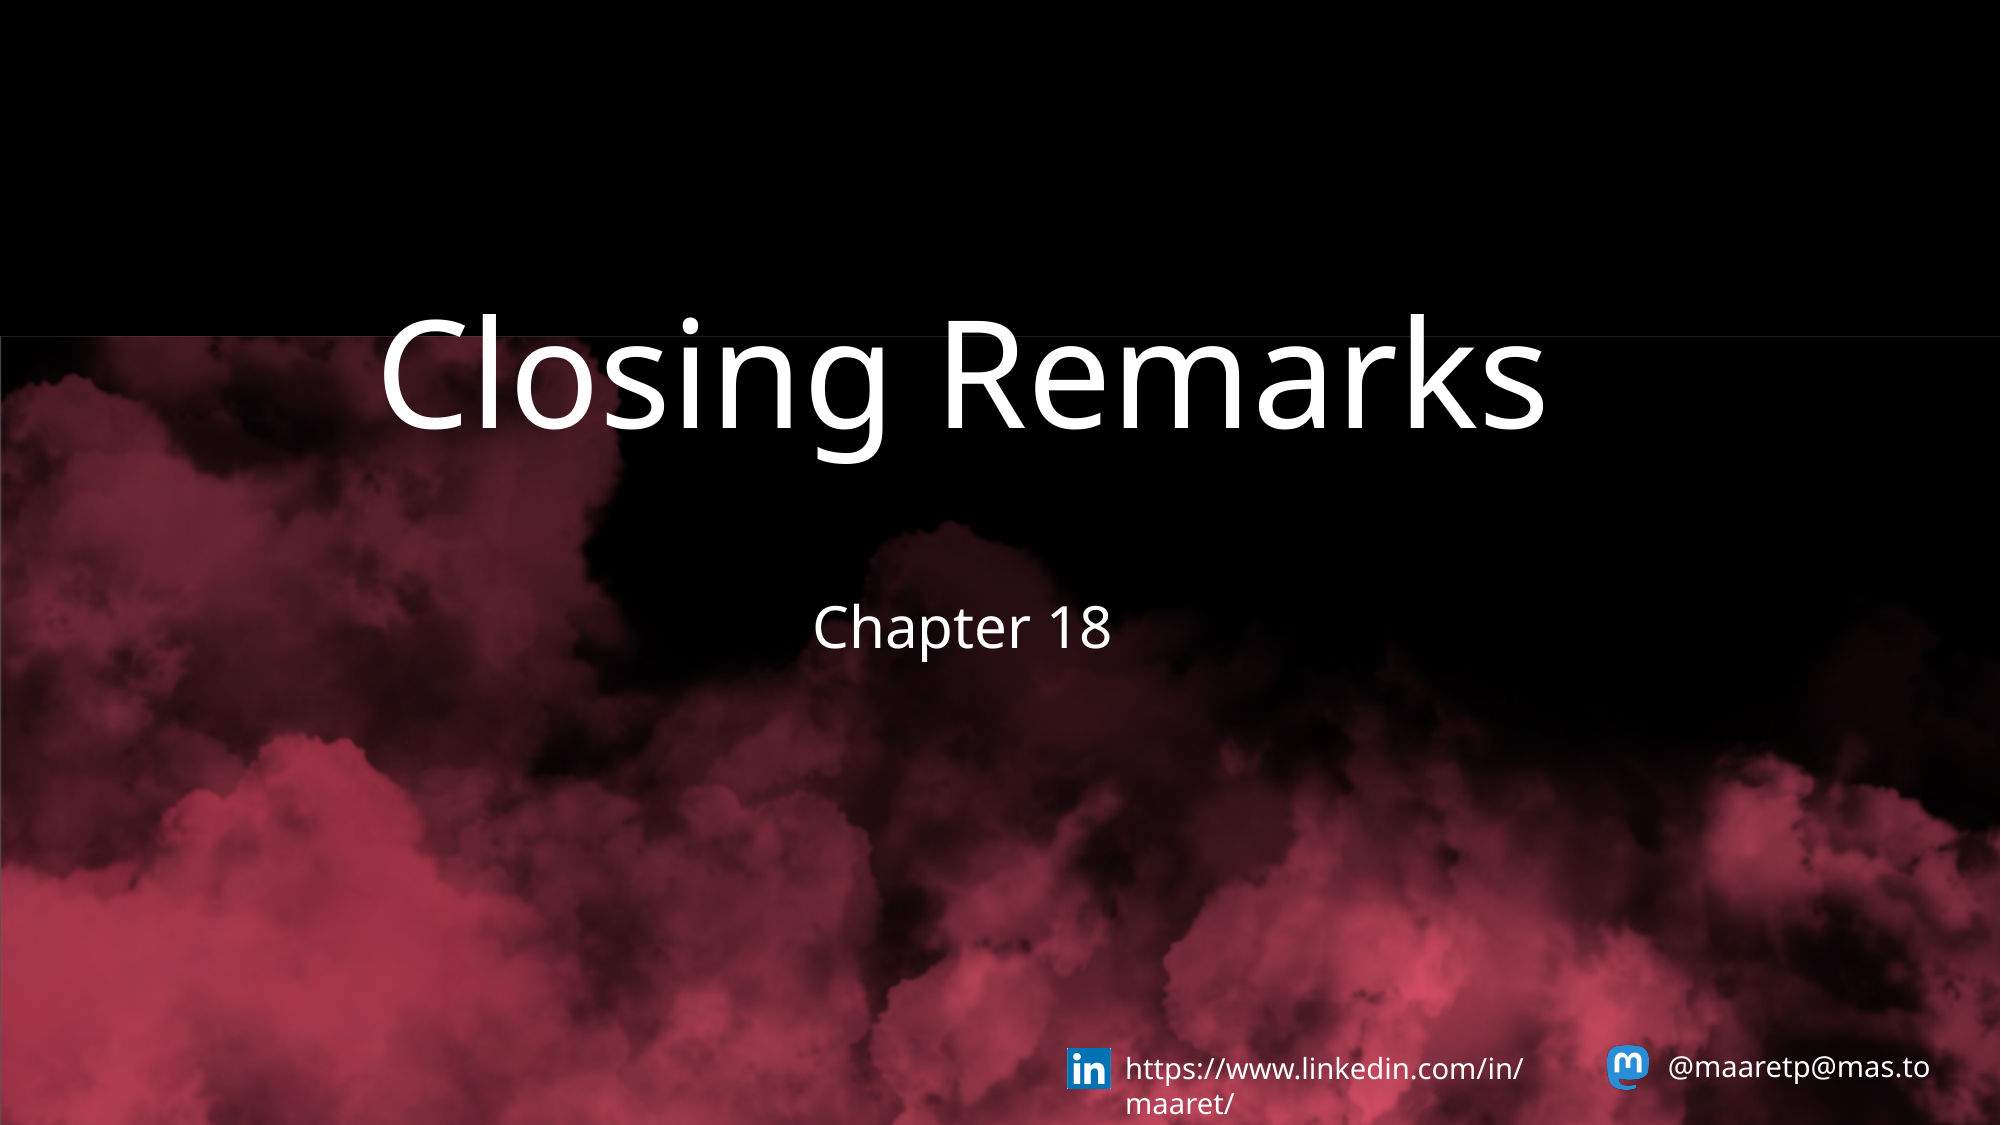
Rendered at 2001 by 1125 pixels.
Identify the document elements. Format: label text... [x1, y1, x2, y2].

subtitle Chapter 18 [0, 590, 1926, 863]
title Closing Remarks [0, 184, 1926, 576]
picture [2, 337, 1998, 1125]
